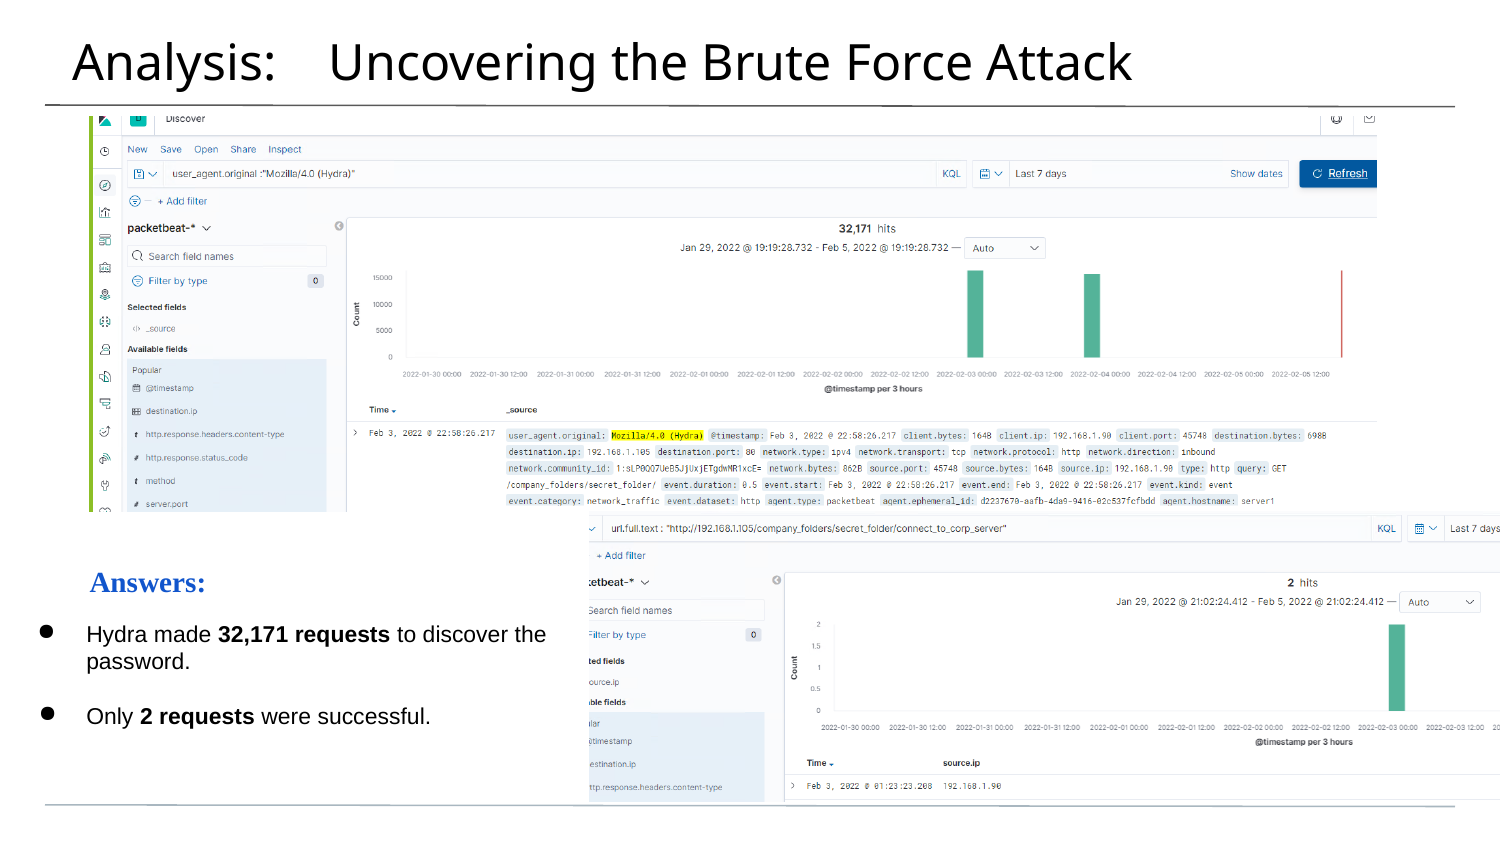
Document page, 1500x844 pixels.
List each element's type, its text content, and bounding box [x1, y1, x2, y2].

text_box Answers: [74, 548, 583, 614]
title Analysis: Uncovering the Brute Force Attack [0, 0, 1500, 88]
picture [89, 116, 1500, 803]
subtitle Hydra made 32,171 requests to discover the password. Only 2 requests were successful. [0, 611, 582, 844]
